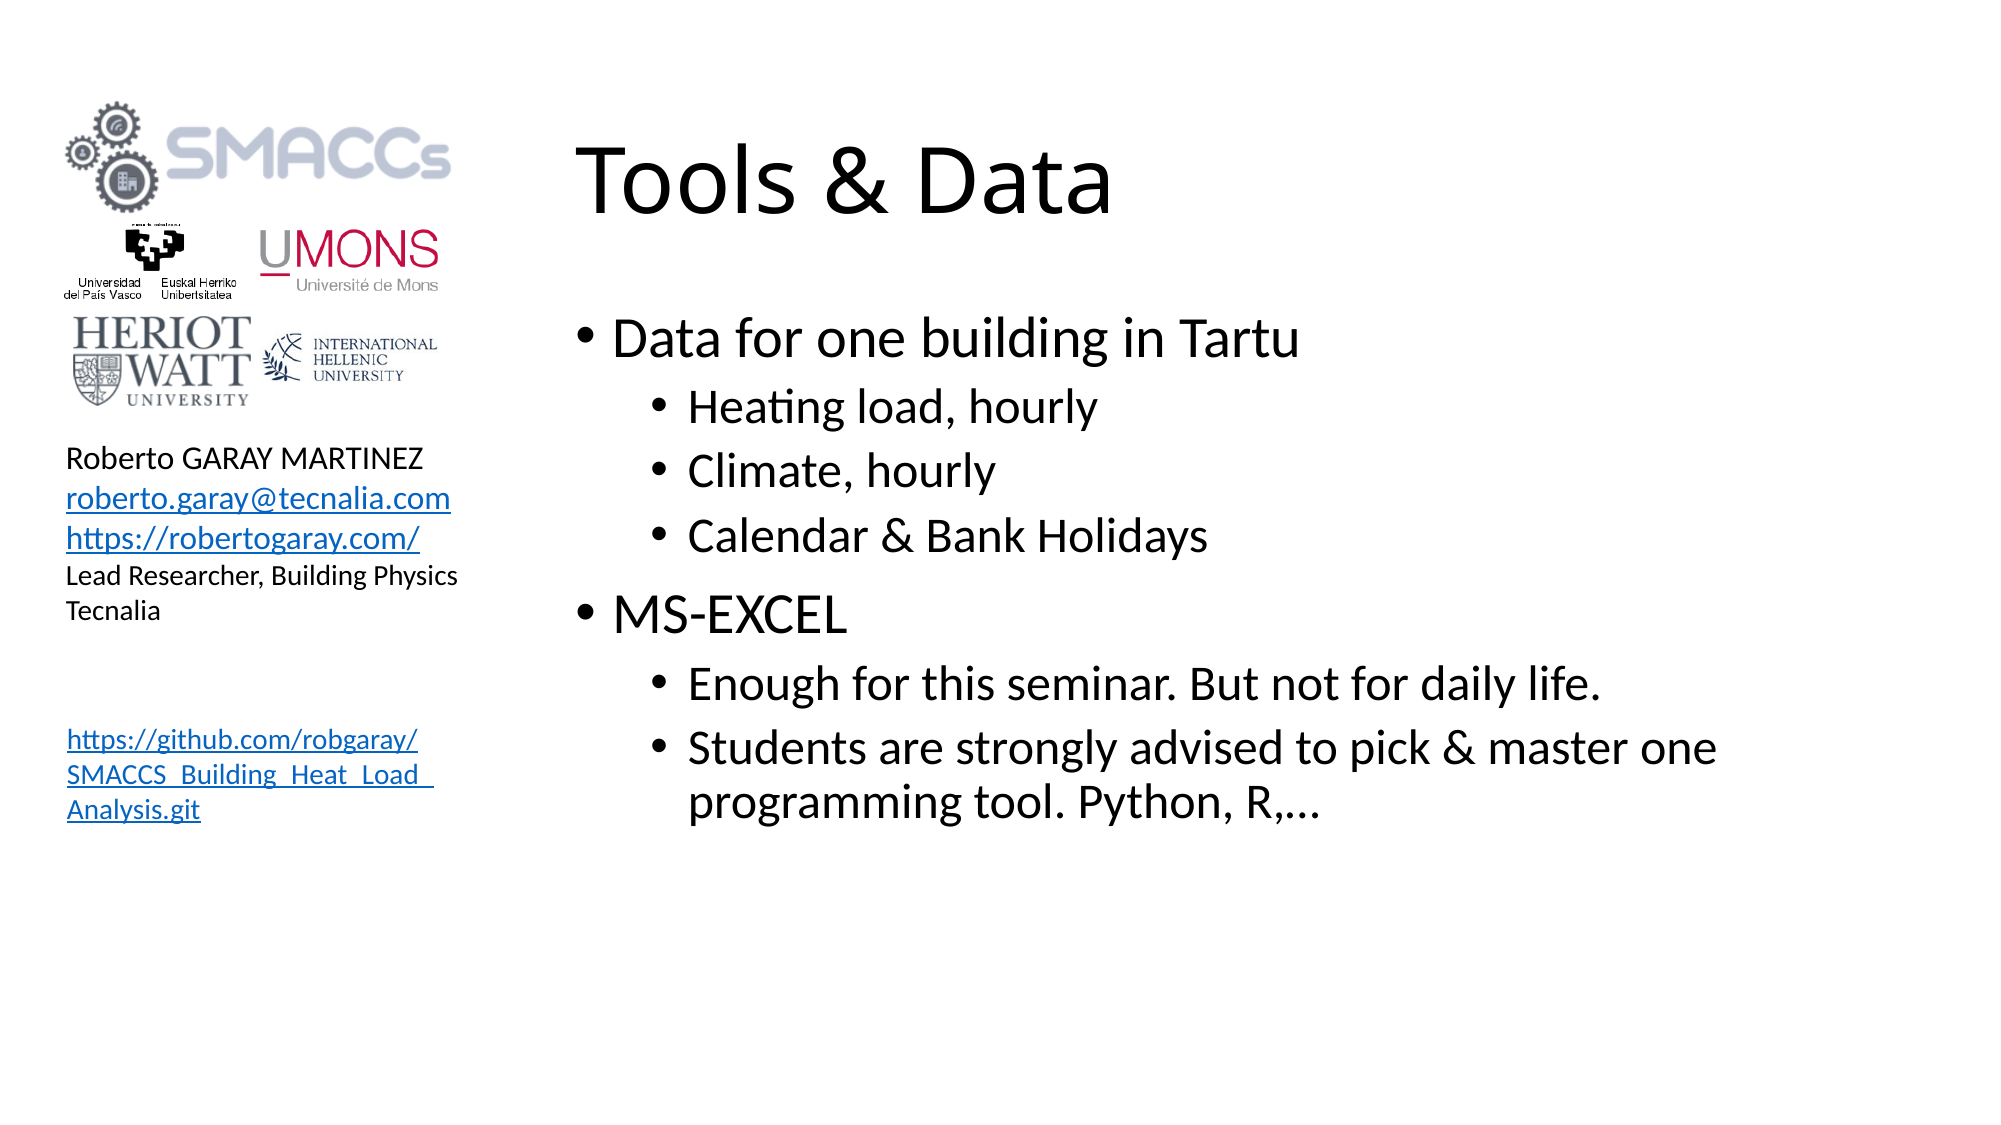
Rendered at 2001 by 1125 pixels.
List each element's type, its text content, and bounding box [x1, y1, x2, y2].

title Tools & Data [560, 91, 1863, 278]
picture [62, 218, 240, 307]
picture [260, 324, 438, 390]
picture [73, 316, 251, 406]
list Data for one building in Tartu Heating load, hourly Climate, hourly Calendar & Bank Holidays MS-EXCEL Enough for this seminar. But not for daily life. Students are strongly advised to pick & master one programming tool. Python, R,… [560, 299, 1863, 1014]
picture [260, 229, 438, 291]
